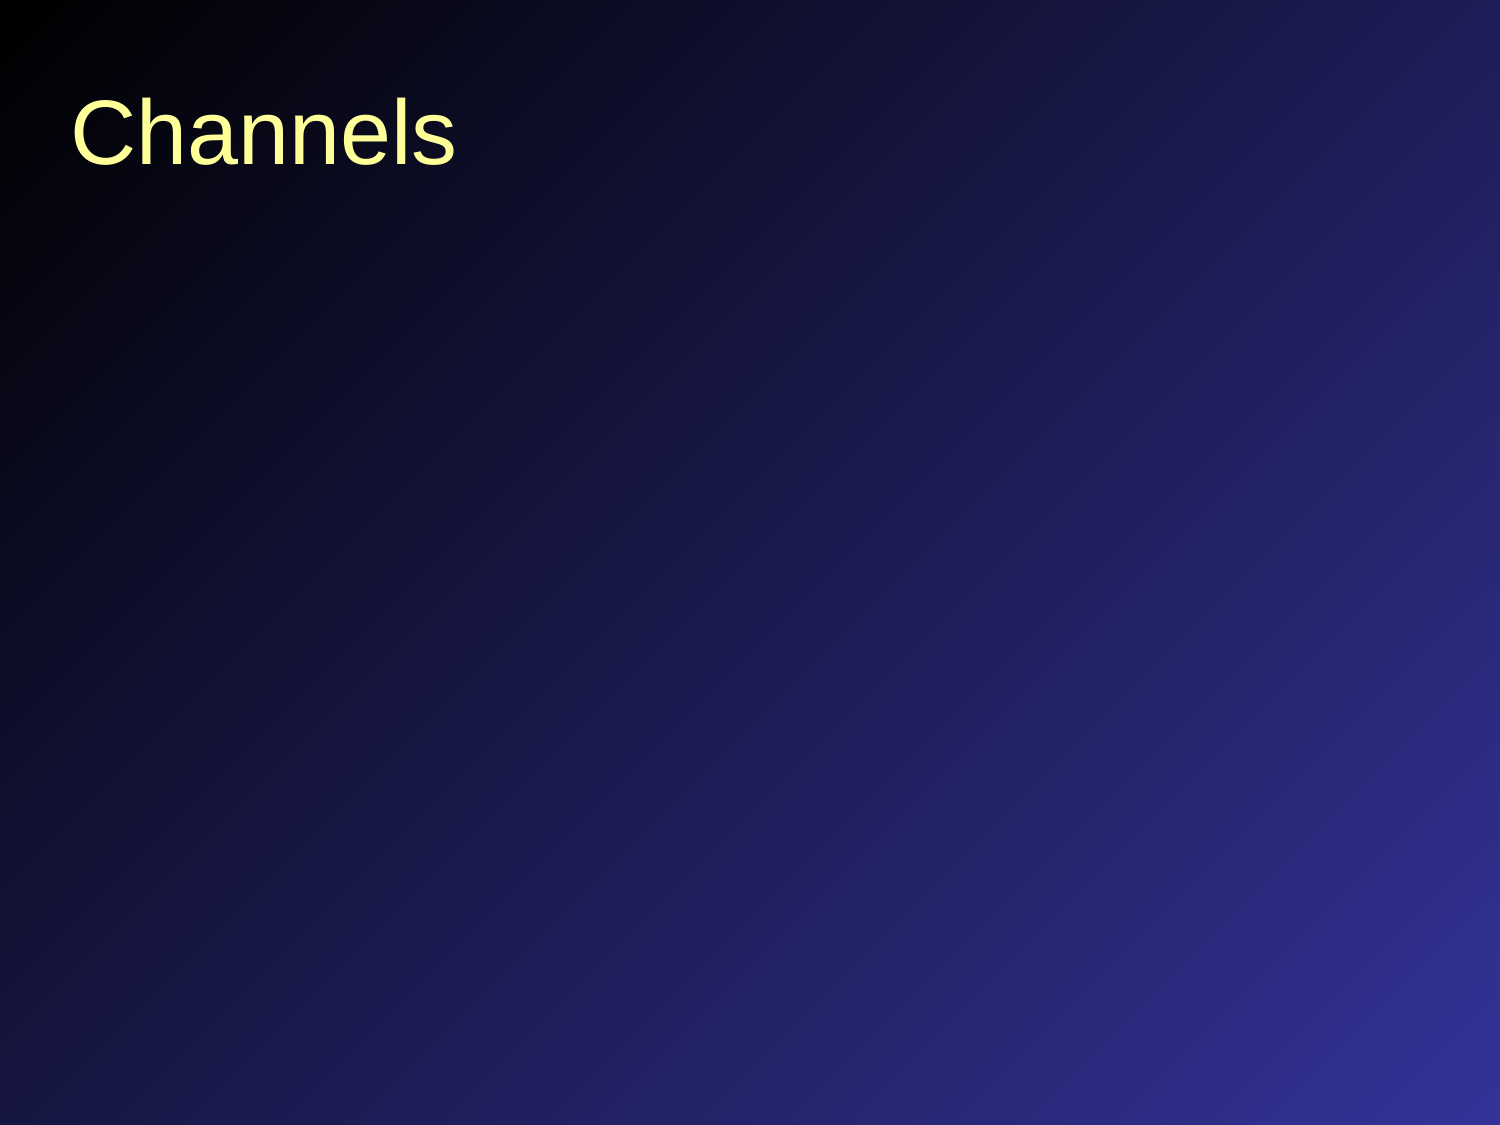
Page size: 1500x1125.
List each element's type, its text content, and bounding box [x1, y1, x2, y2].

title Channels [55, 65, 1435, 192]
